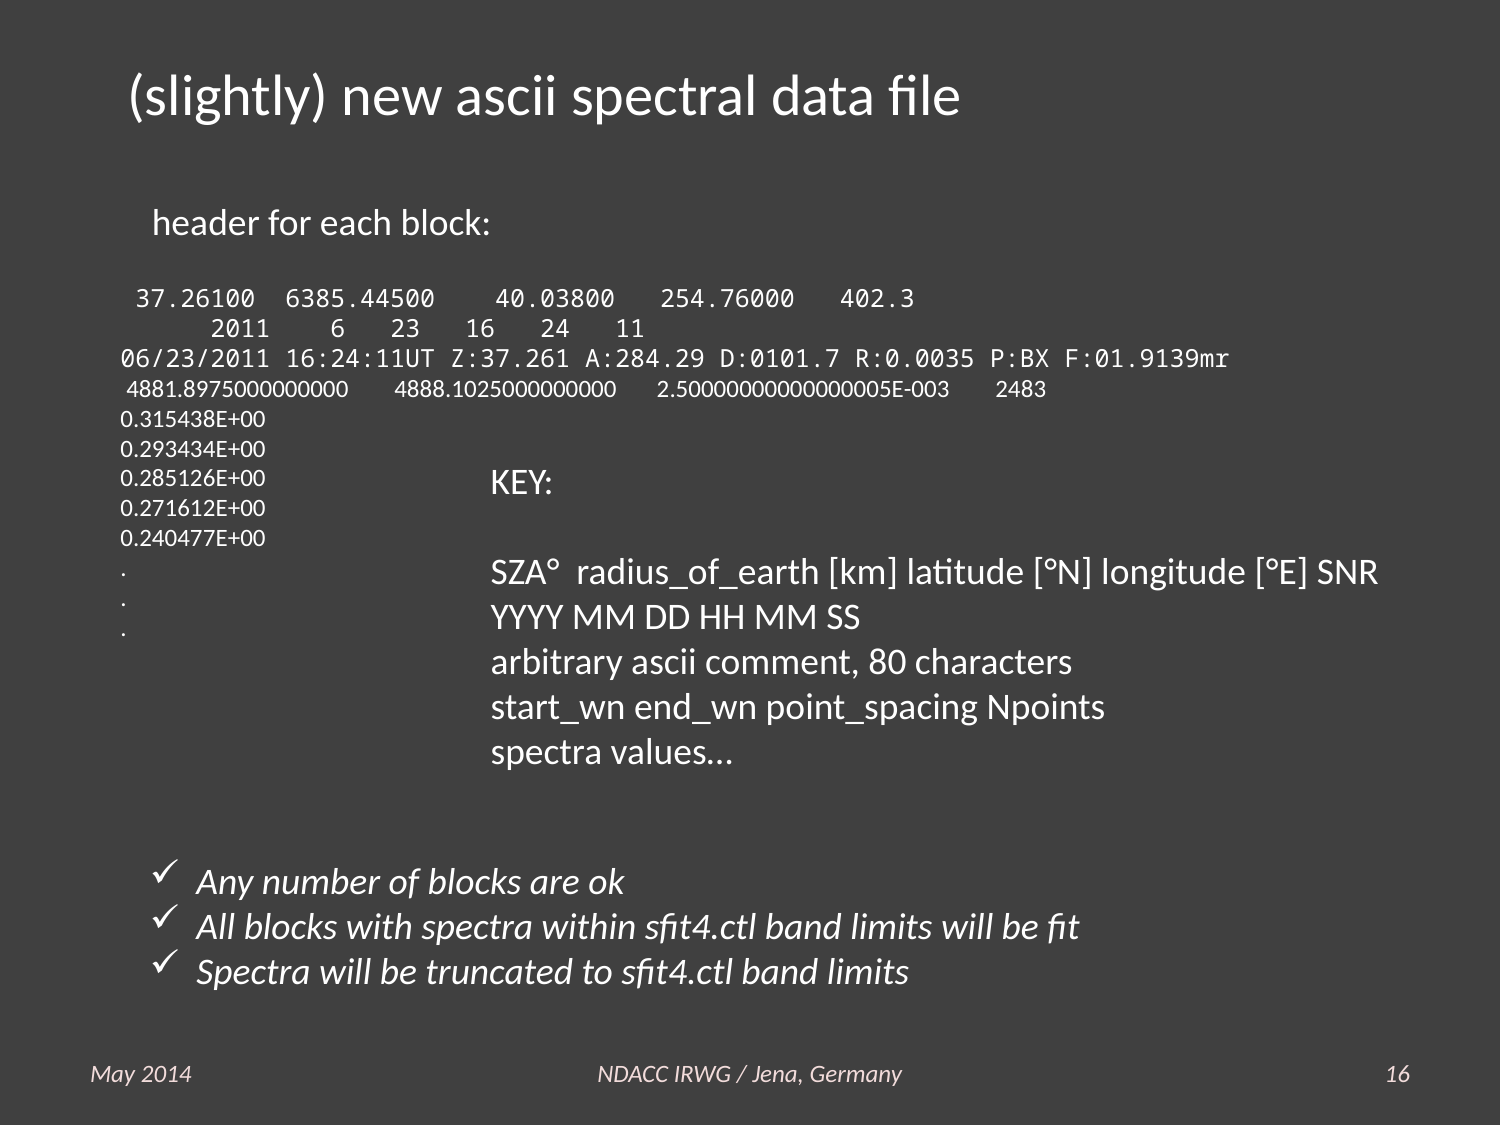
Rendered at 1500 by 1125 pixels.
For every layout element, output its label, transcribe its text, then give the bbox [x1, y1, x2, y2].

footer NDACC IRWG / Jena, Germany [512, 1042, 988, 1103]
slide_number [75, 1042, 425, 1103]
text_box (slightly) new ascii spectral data file [112, 50, 1463, 163]
text_box header for each block: [137, 190, 507, 250]
text_box Any number of blocks are ok All blocks with spectra within sfit4.ctl band limits will be fit Spectra will be truncated to sfit4.ctl band limits [134, 849, 1096, 1000]
text_box KEY: SZA° radius_of_earth [km] latitude [°N] longitude [°E] SNR YYYY MM DD HH MM SS arbitrary ascii comment, 80 characters start_wn end_wn point_spacing Npoints spectra values… [475, 449, 1395, 780]
slide_number 16 [1074, 1042, 1425, 1103]
text_box 37.26100 6385.44500 40.03800 254.76000 402.3 2011 6 23 16 24 11 06/23/2011 16:24:11UT Z:37.261 A:284.29 D:0101.7 R:0.0035 P:BX F:01.9139mr 4881.8975000000000 4888.1025000000000 2.50000000000000005E-003 2483 0.315438E+00 0.293434E+00 0.285126E+00 0.271612E+00 0.240477E+00 . . . [105, 274, 1246, 649]
